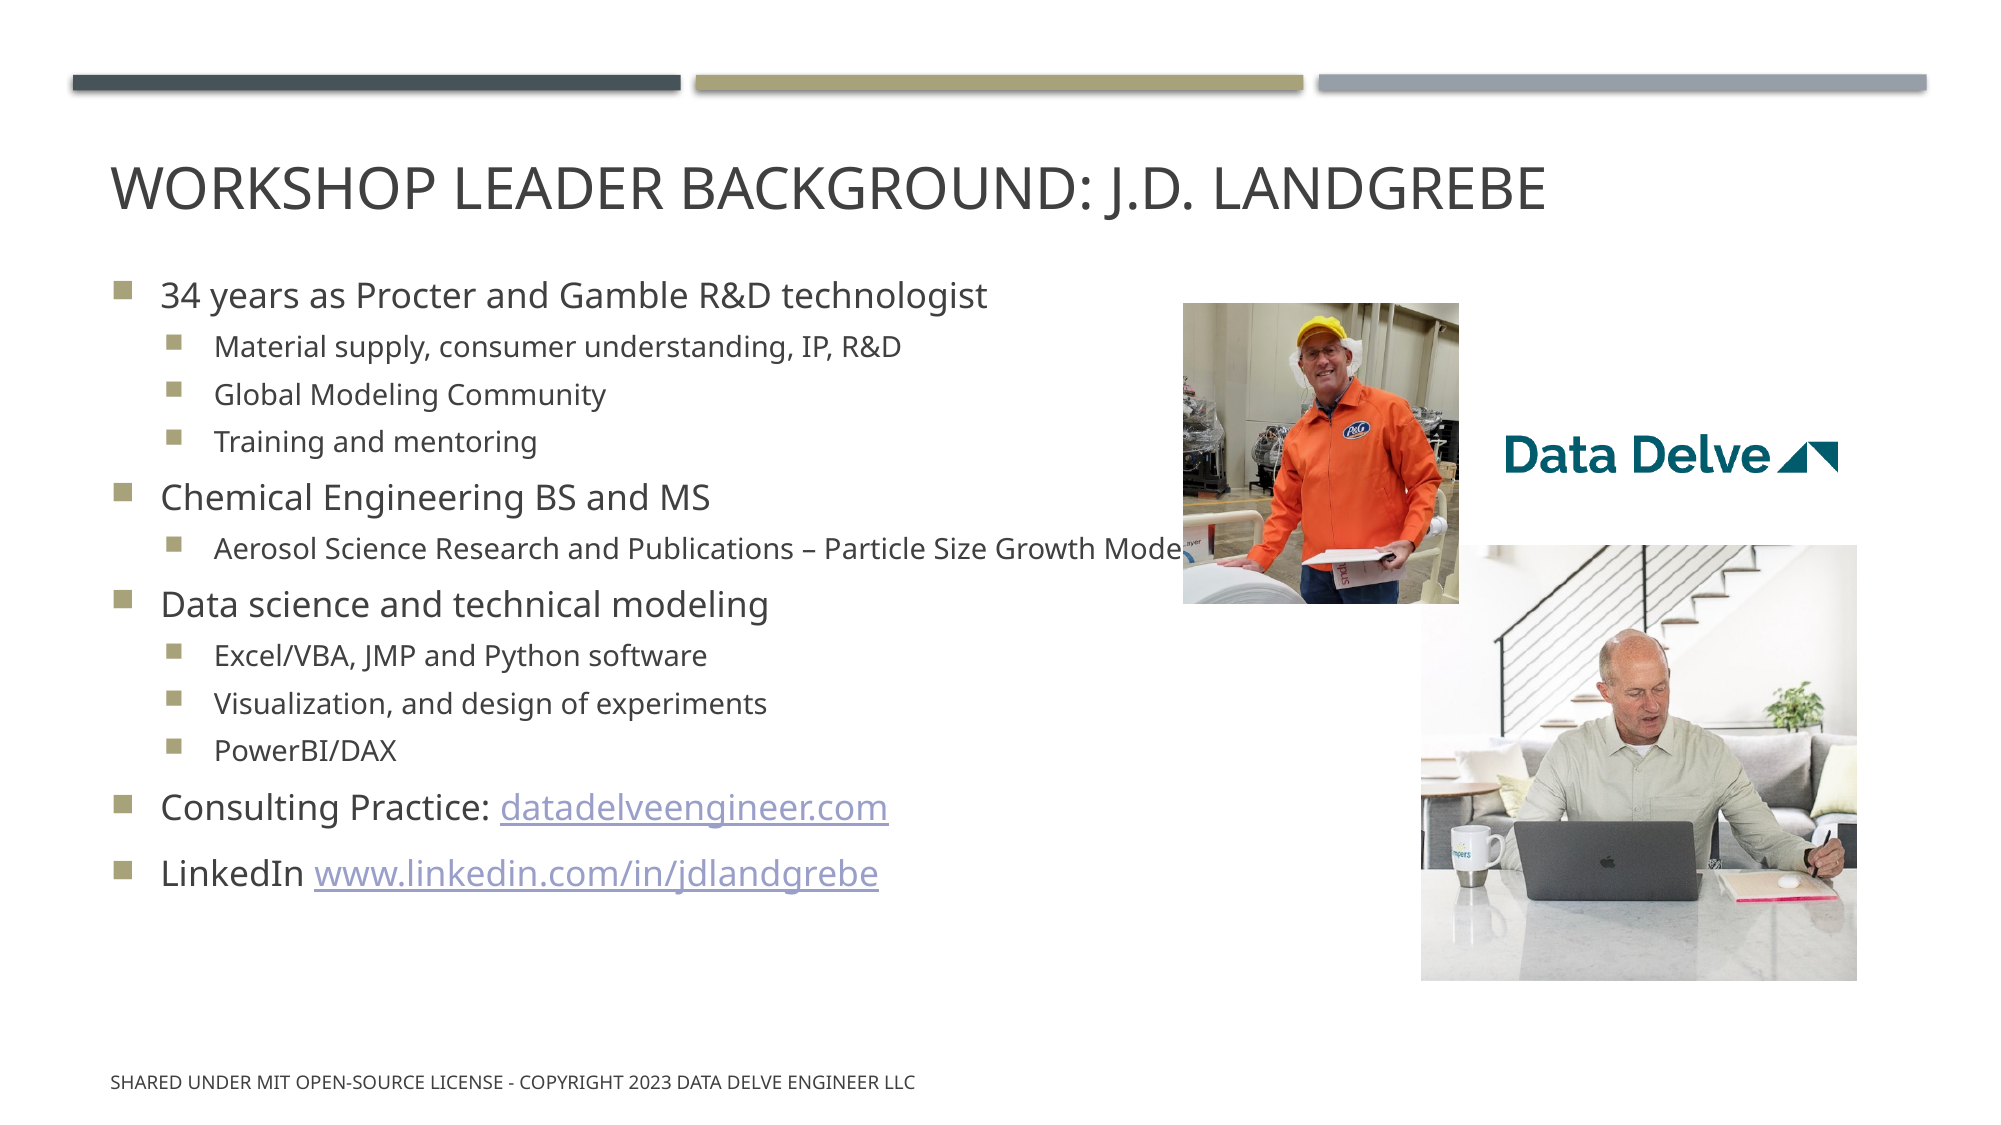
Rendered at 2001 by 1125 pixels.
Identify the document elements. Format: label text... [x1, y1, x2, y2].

list 34 years as Procter and Gamble R&D technologist Material supply, consumer understanding, IP, R&D Global Modeling Community Training and mentoring Chemical Engineering BS and MS Aerosol Science Research and Publications – Particle Size Growth Modeling Data science and technical modeling Excel/VBA, JMP and Python software Visualization, and design of experiments PowerBI/DAX Consulting Practice: datadelveengineer.com LinkedIn www.linkedin.com/in/jdlandgrebe [95, 261, 1905, 981]
title Workshop Leader Background: J.D. Landgrebe [95, 115, 1905, 229]
footer Shared under MIT Open-Source License - Copyright 2023 Data Delve Engineer LLC [95, 1053, 1230, 1114]
picture [1182, 302, 1857, 981]
picture [1506, 433, 1838, 473]
